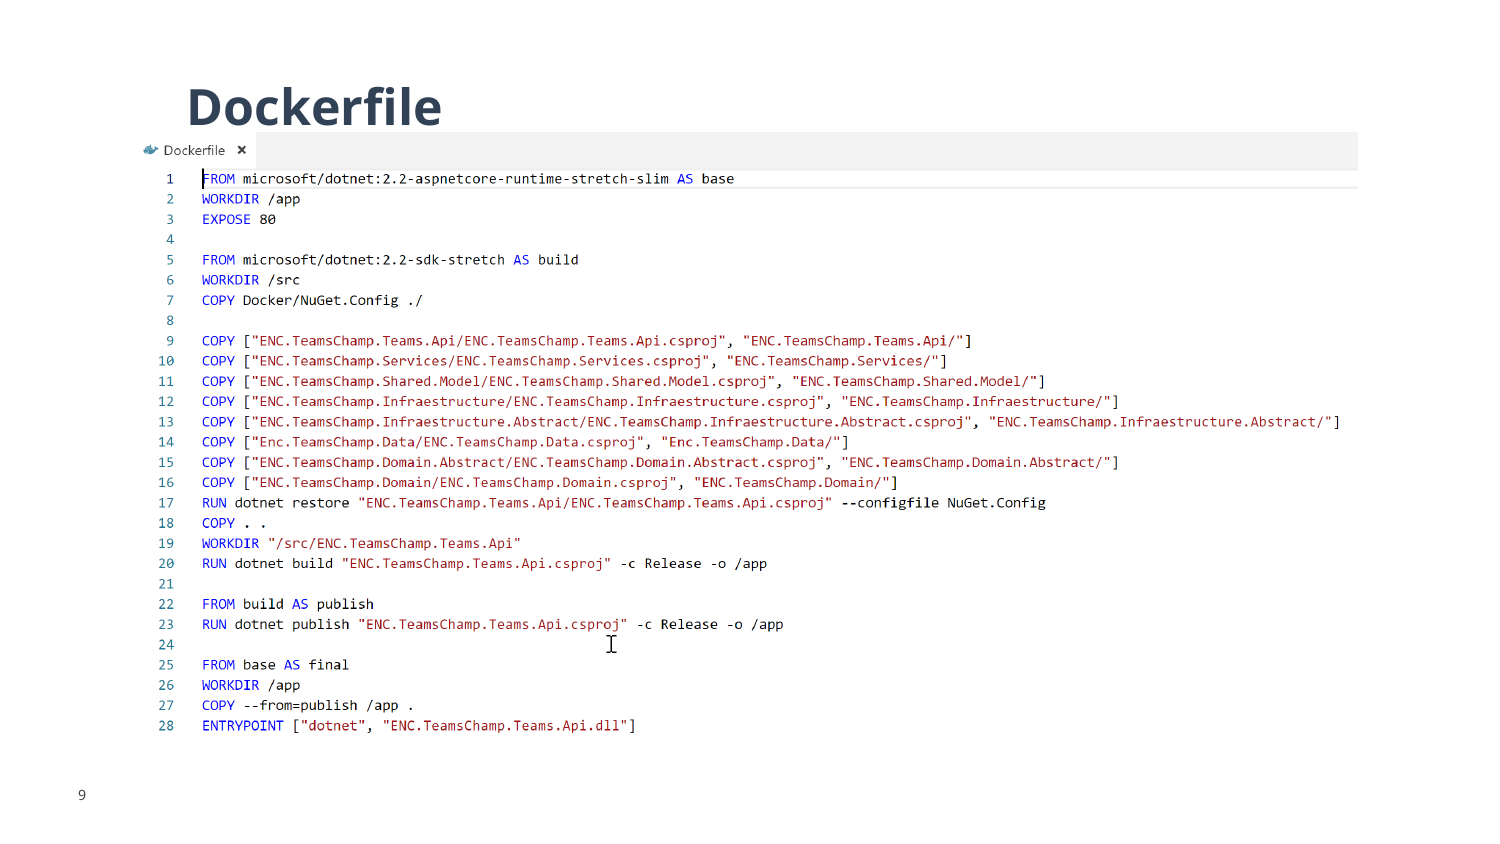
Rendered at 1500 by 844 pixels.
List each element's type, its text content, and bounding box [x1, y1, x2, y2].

slide_number 9 [63, 769, 137, 822]
title Dockerfile [171, 61, 1328, 131]
picture [132, 132, 1358, 754]
